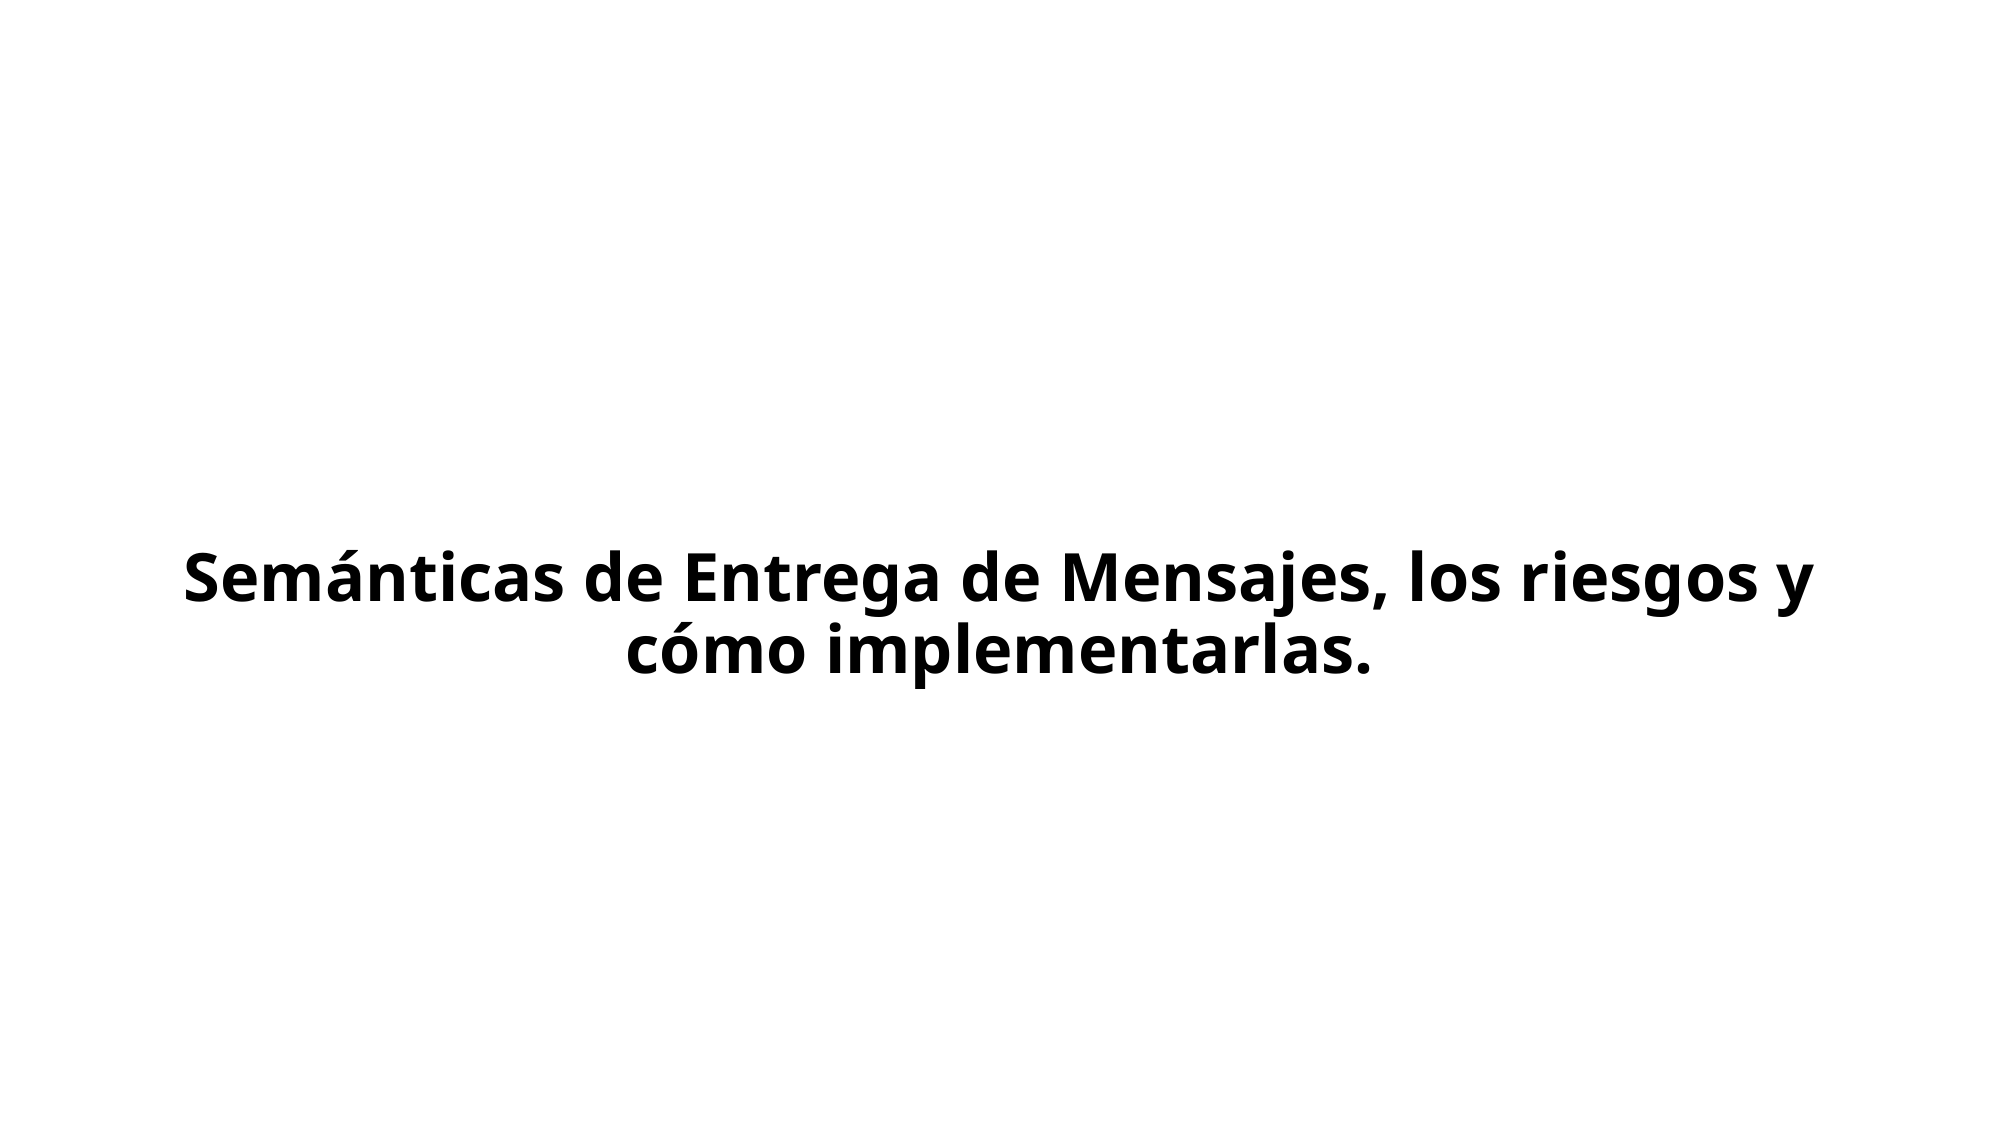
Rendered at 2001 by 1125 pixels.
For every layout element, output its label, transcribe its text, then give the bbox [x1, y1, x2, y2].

list Semánticas de Entrega de Mensajes, los riesgos y cómo implementarlas. [137, 536, 1863, 754]
